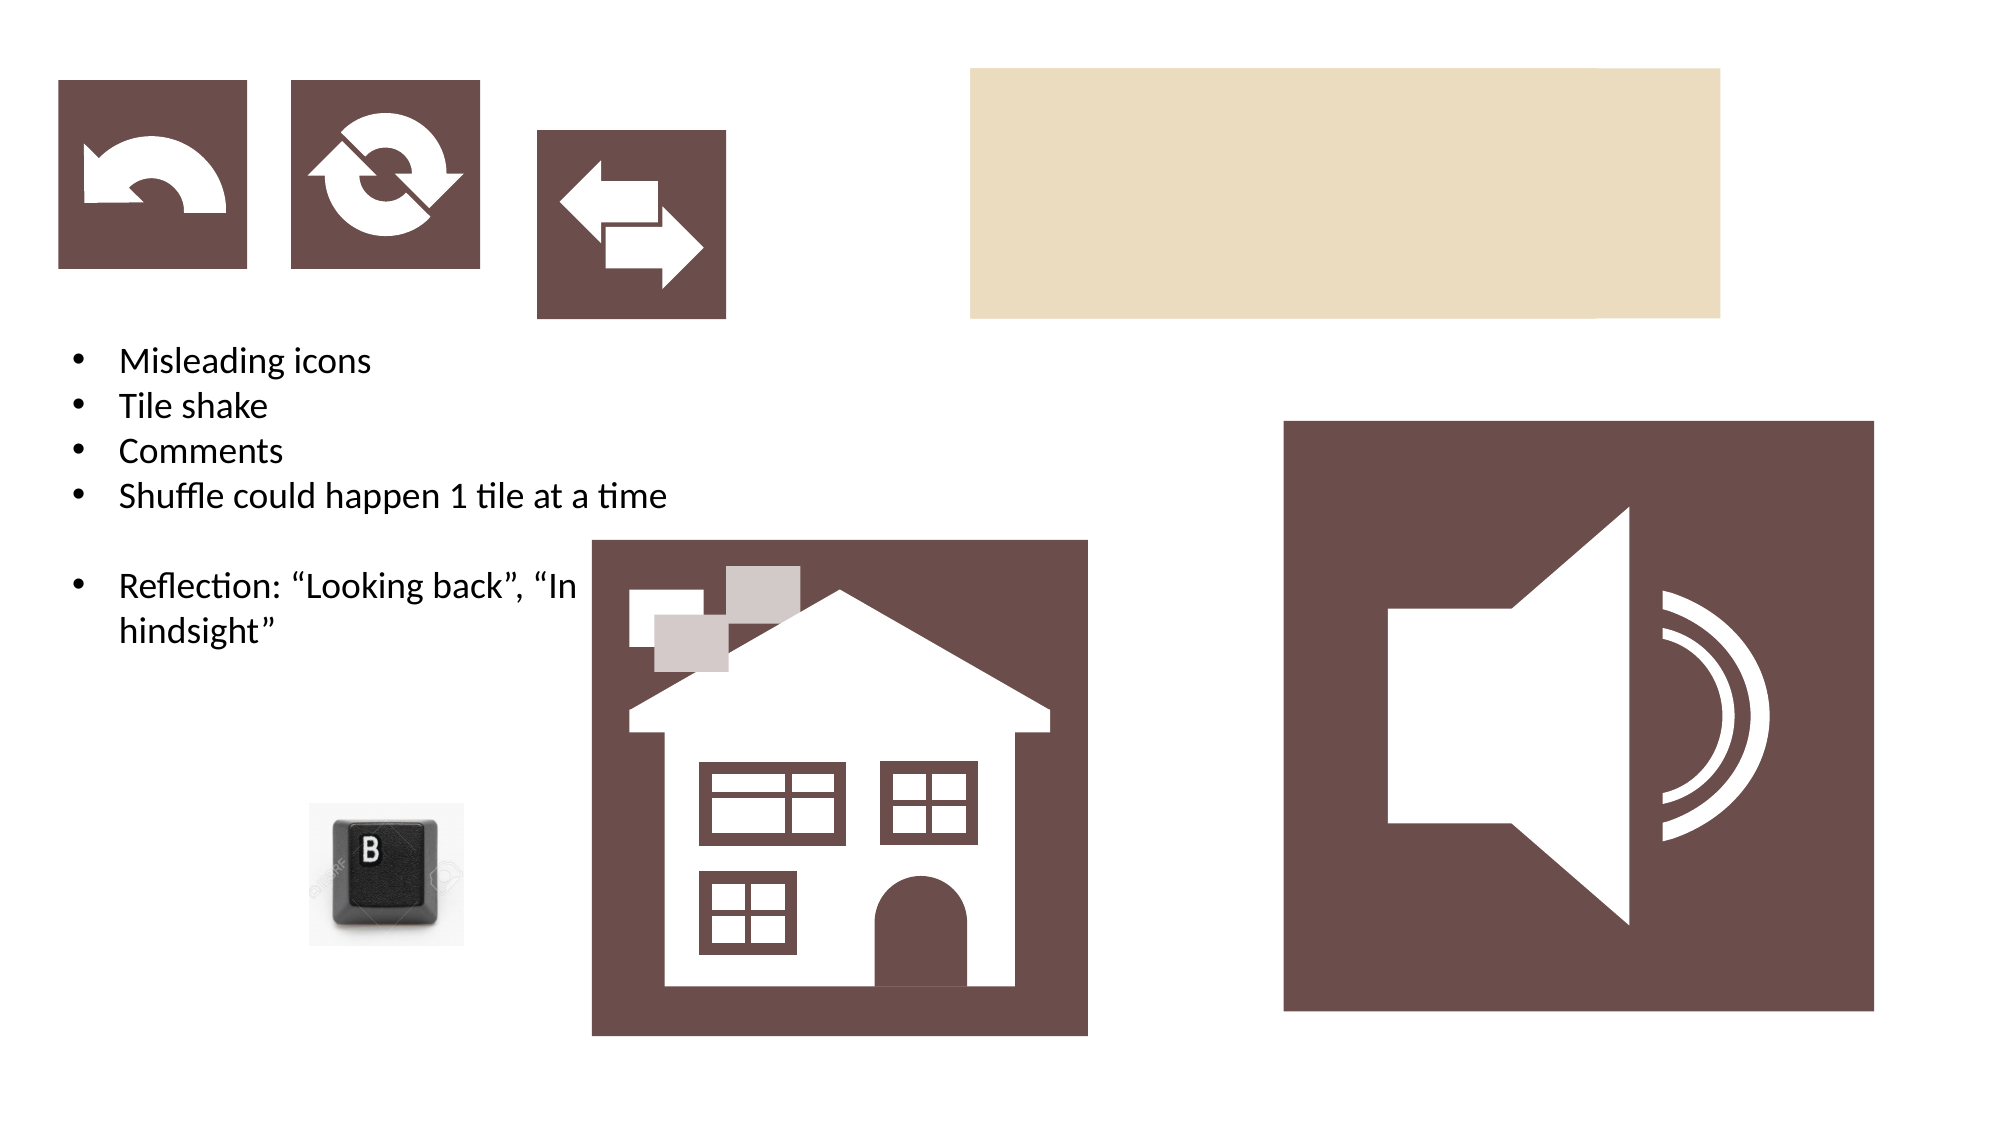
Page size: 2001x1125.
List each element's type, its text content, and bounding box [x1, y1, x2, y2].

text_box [537, 130, 727, 320]
text_box [591, 539, 1089, 1037]
picture [309, 803, 464, 946]
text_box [291, 80, 481, 270]
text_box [58, 80, 248, 270]
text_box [629, 589, 1051, 987]
text_box [969, 67, 1721, 319]
text_box Misleading icons Tile shake Comments Shuffle could happen 1 tile at a time Reflection: “Looking back”, “In hindsight” [57, 328, 735, 659]
text_box [725, 565, 801, 589]
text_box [1283, 420, 1875, 1012]
